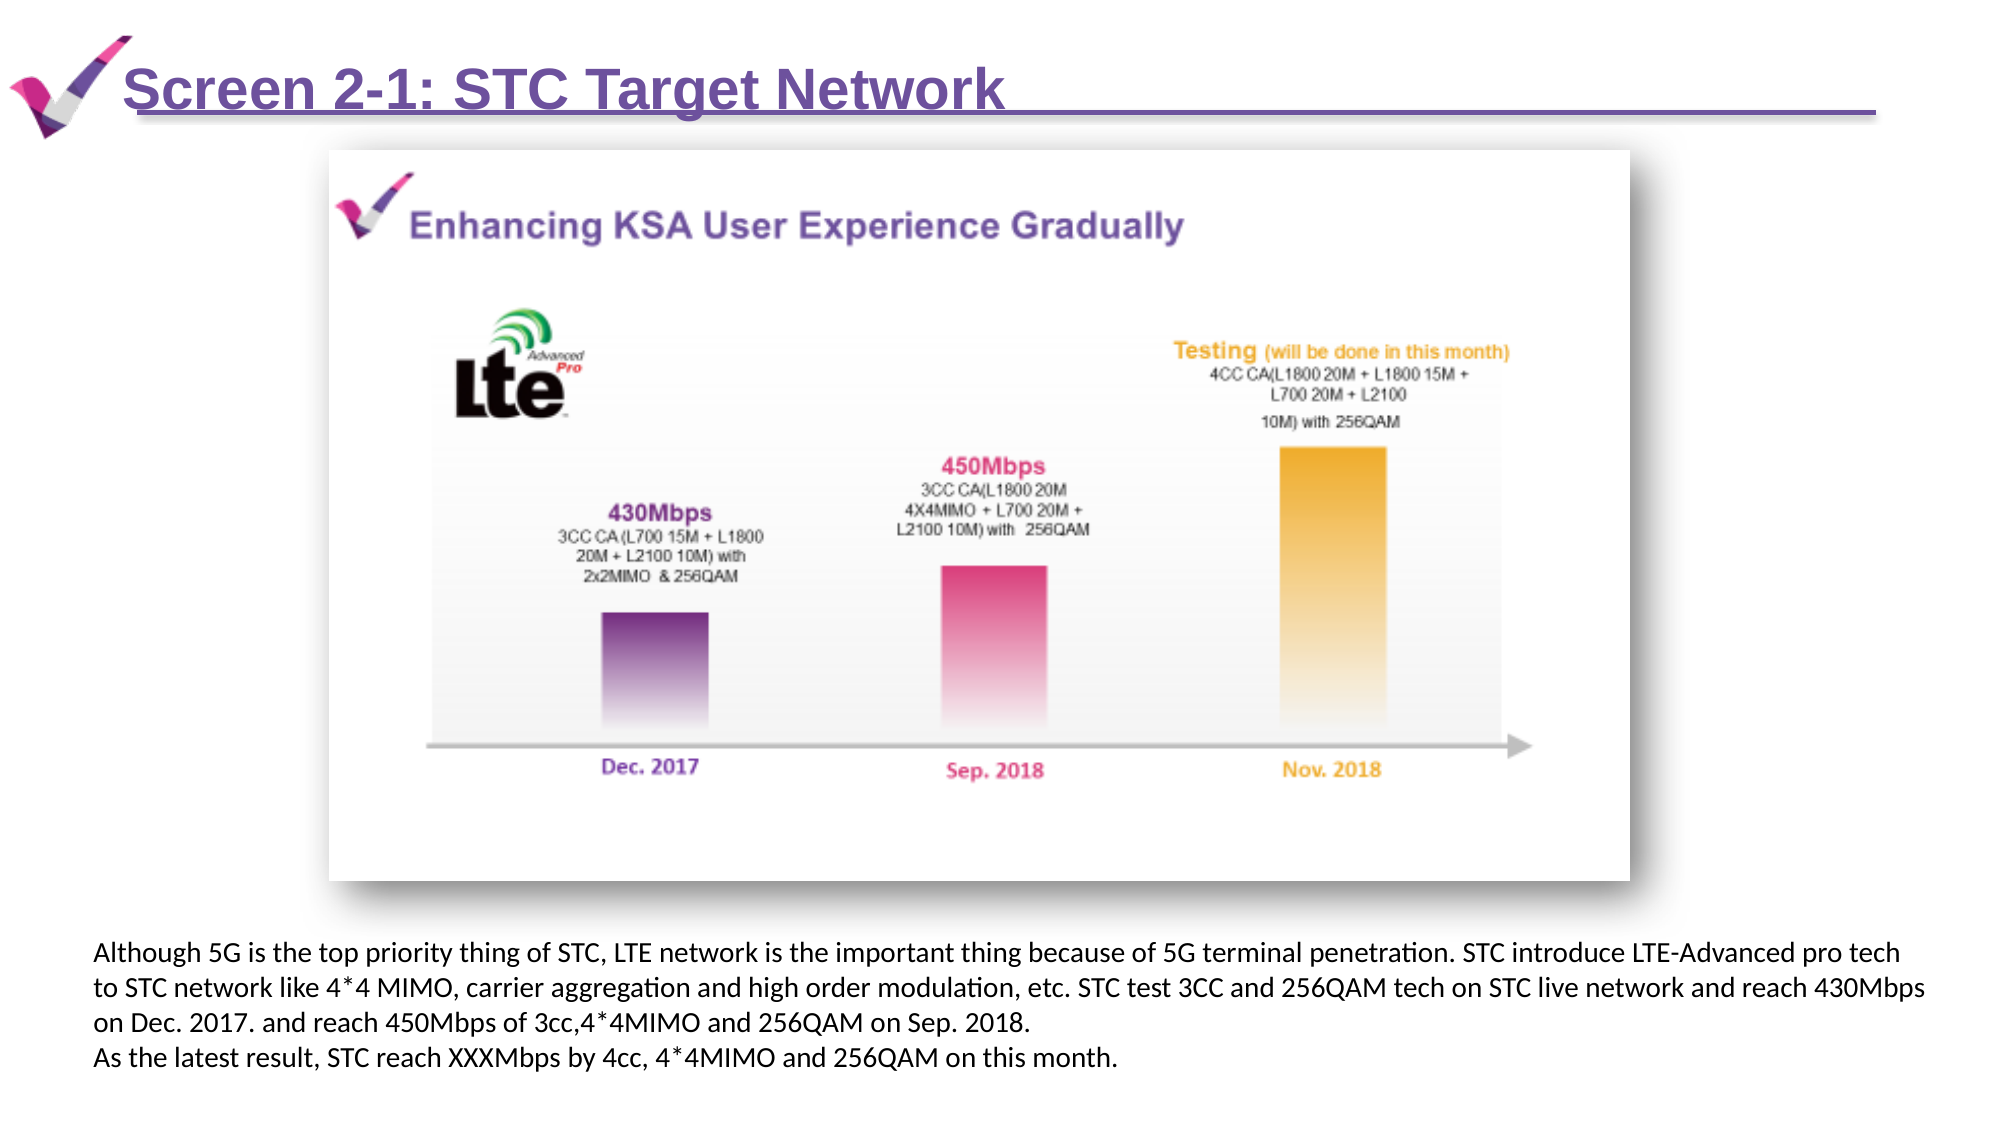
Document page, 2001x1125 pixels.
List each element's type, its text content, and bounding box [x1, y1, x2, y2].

text_box Although 5G is the top priority thing of STC, LTE network is the important thing because of 5G terminal penetration. STC introduce LTE-Advanced pro tech to STC network like 4*4 MIMO, carrier aggregation and high order modulation, etc. STC test 3CC and 256QAM tech on STC live network and reach 430Mbps on Dec. 2017. and reach 450Mbps of 3cc,4*4MIMO and 256QAM on Sep. 2018. As the latest result, STC reach XXXMbps by 4cc, 4*4MIMO and 256QAM on this month. [78, 925, 1945, 1081]
picture [329, 149, 1630, 882]
picture [0, 0, 138, 176]
text_box Screen 2-1: STC Target Network [107, 43, 1908, 126]
